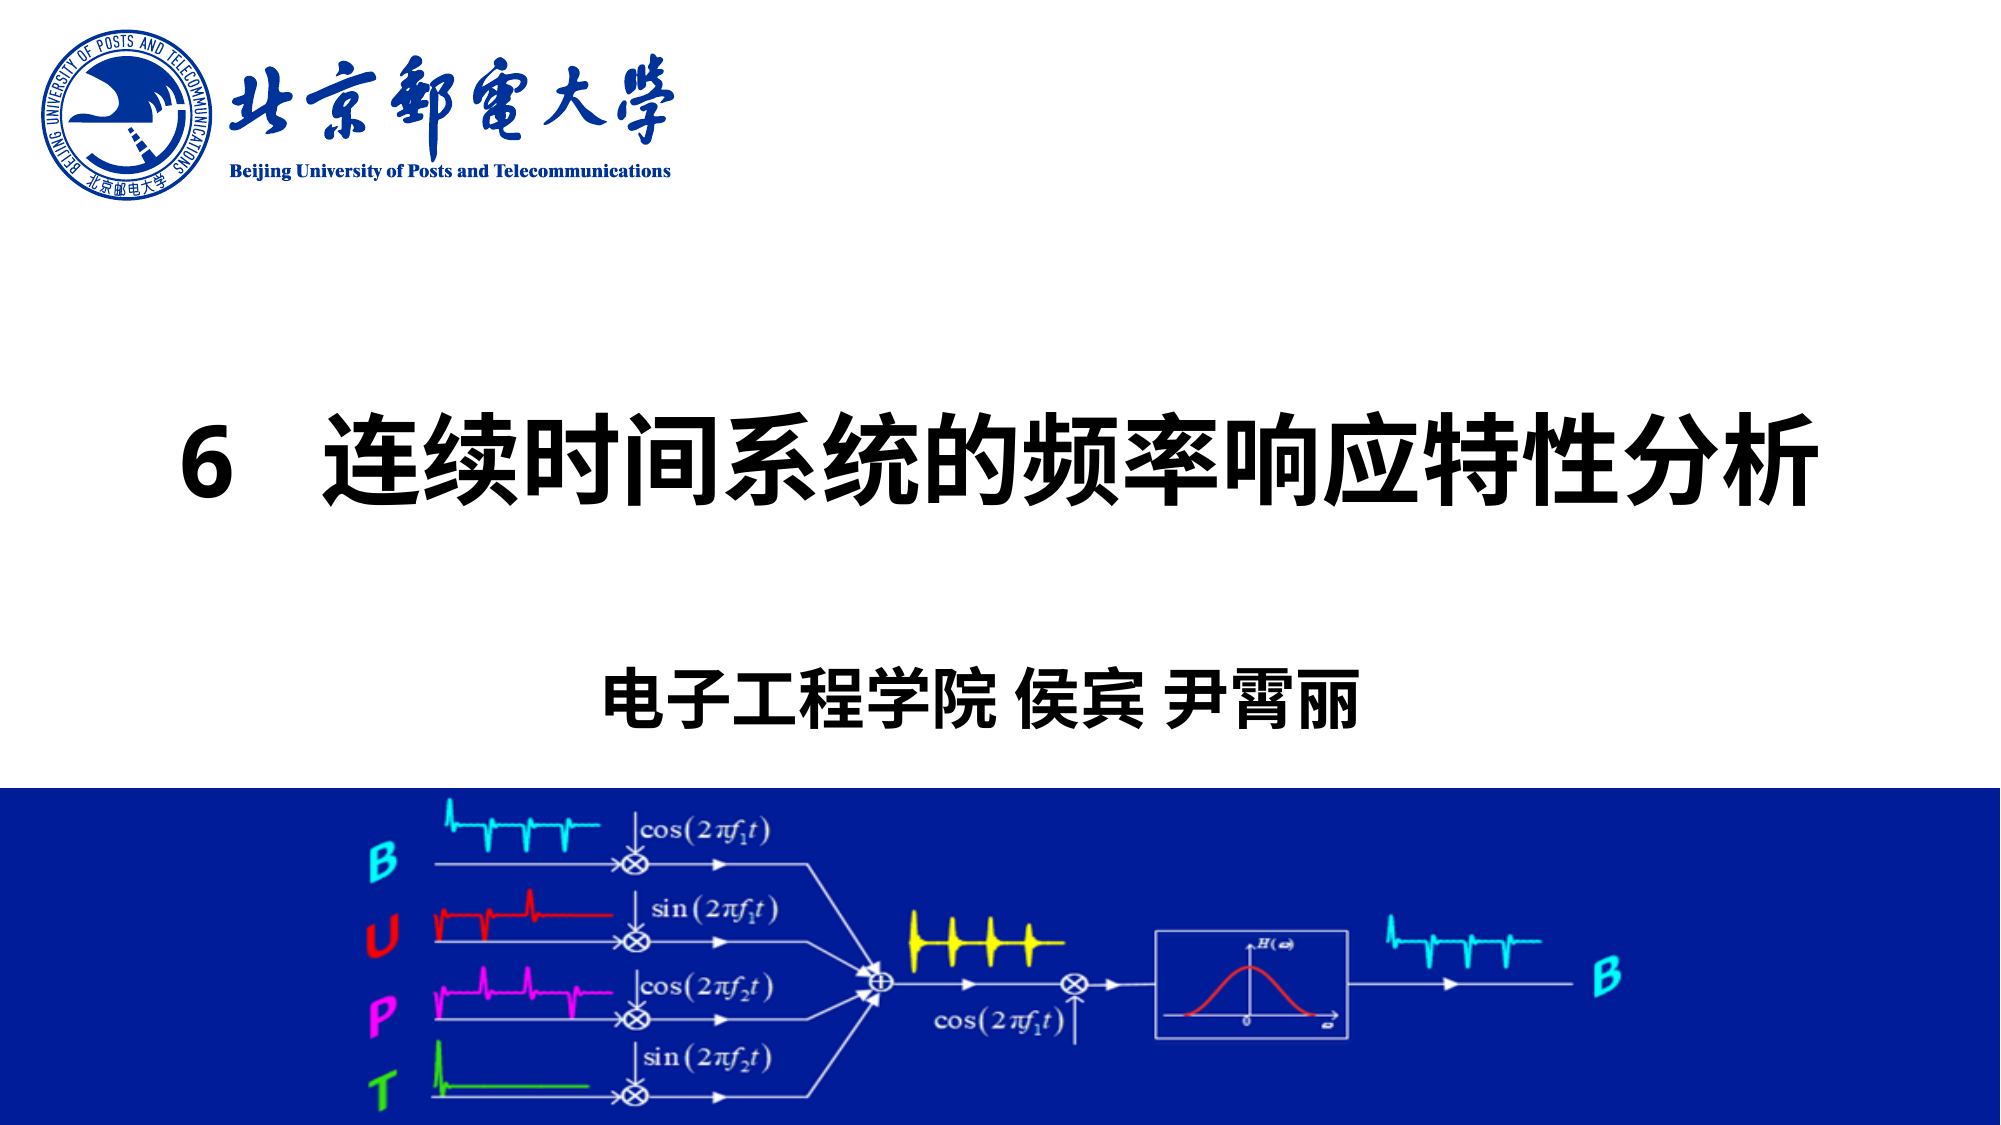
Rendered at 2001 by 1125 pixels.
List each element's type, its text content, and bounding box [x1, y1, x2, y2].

subtitle 电子工程学院 侯宾 尹霄丽 [354, 658, 1607, 758]
picture [0, 788, 2000, 1125]
title 6 连续时间系统的频率响应特性分析 [0, 204, 2000, 527]
